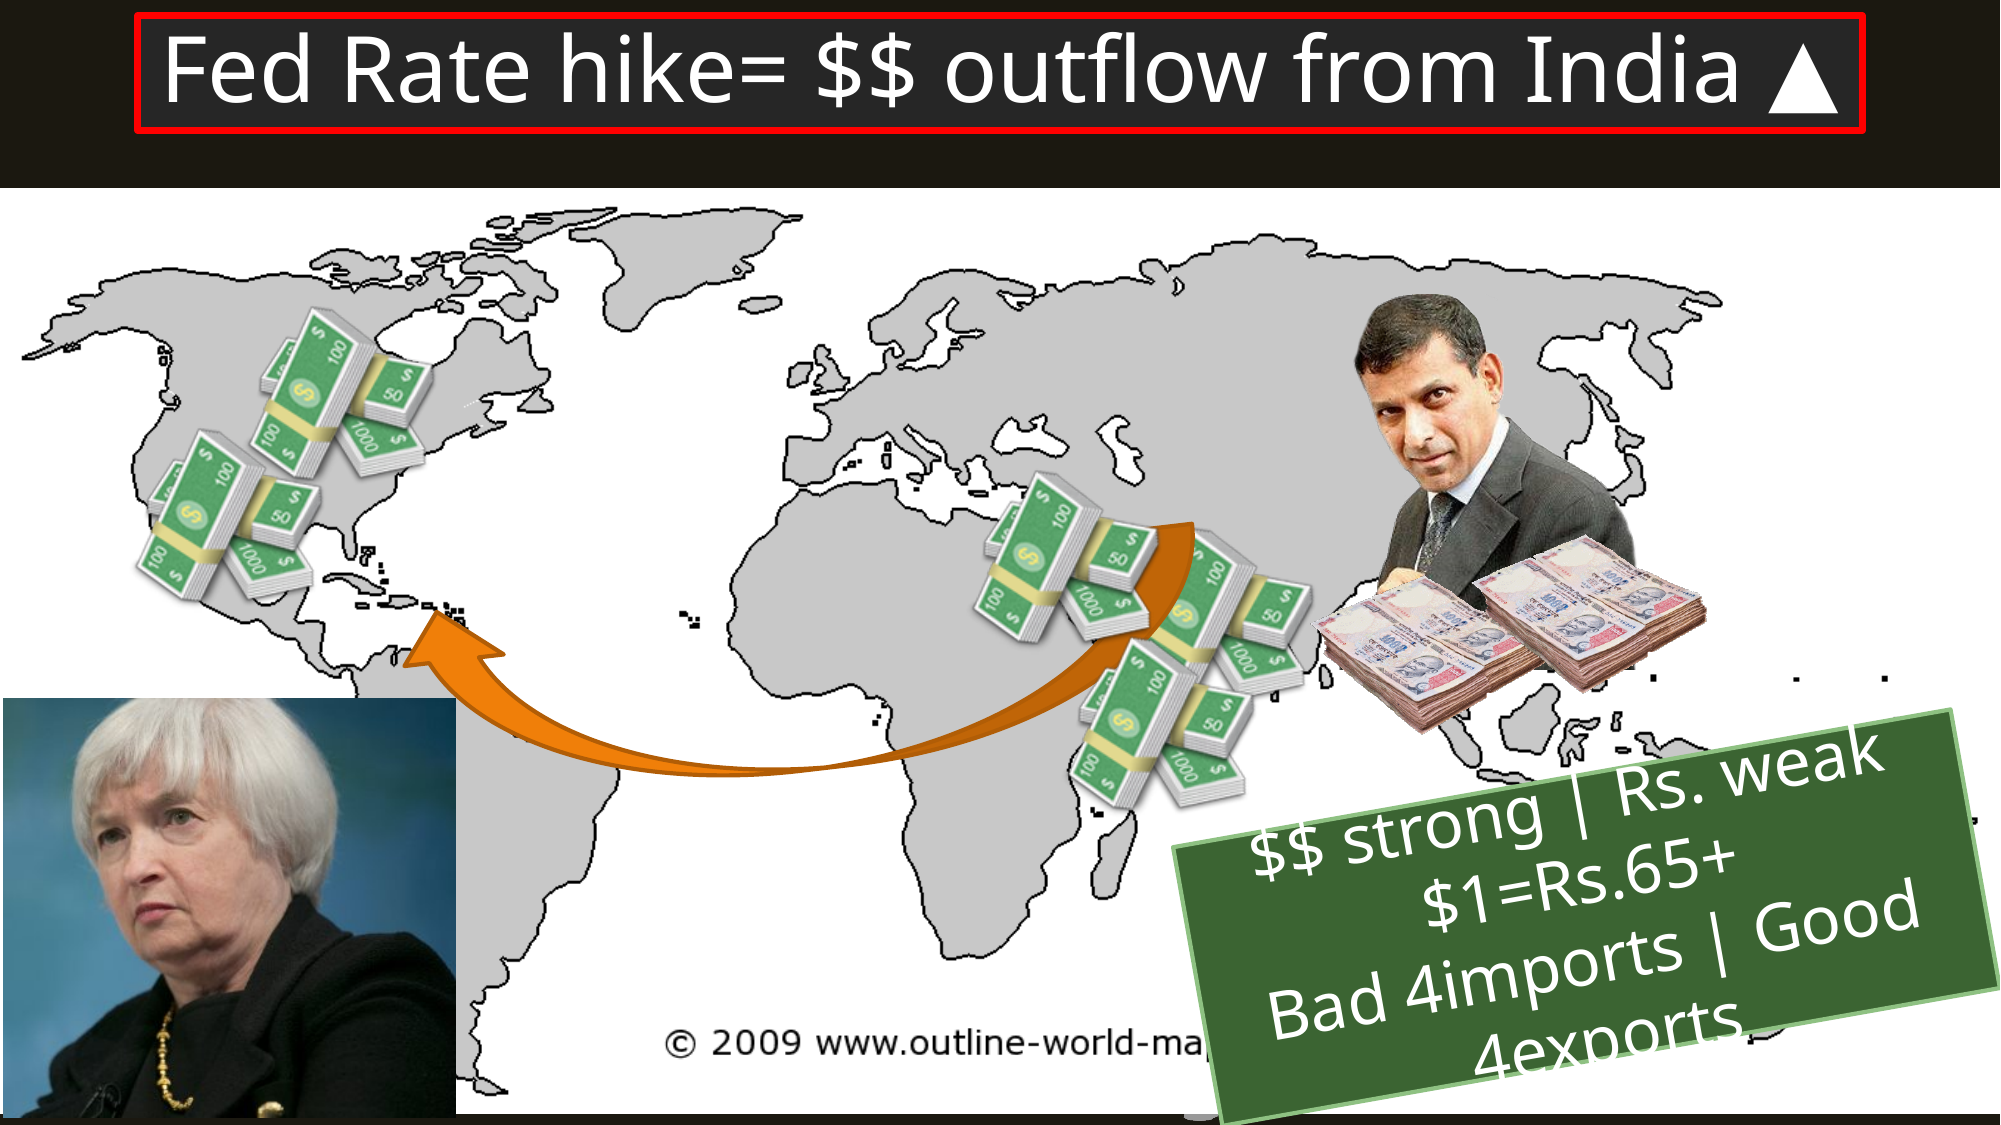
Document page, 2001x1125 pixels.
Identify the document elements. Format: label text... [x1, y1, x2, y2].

picture [0, 187, 2000, 1125]
title Fed Rate hike= $$ outflow from India ▲ [134, 12, 1866, 134]
